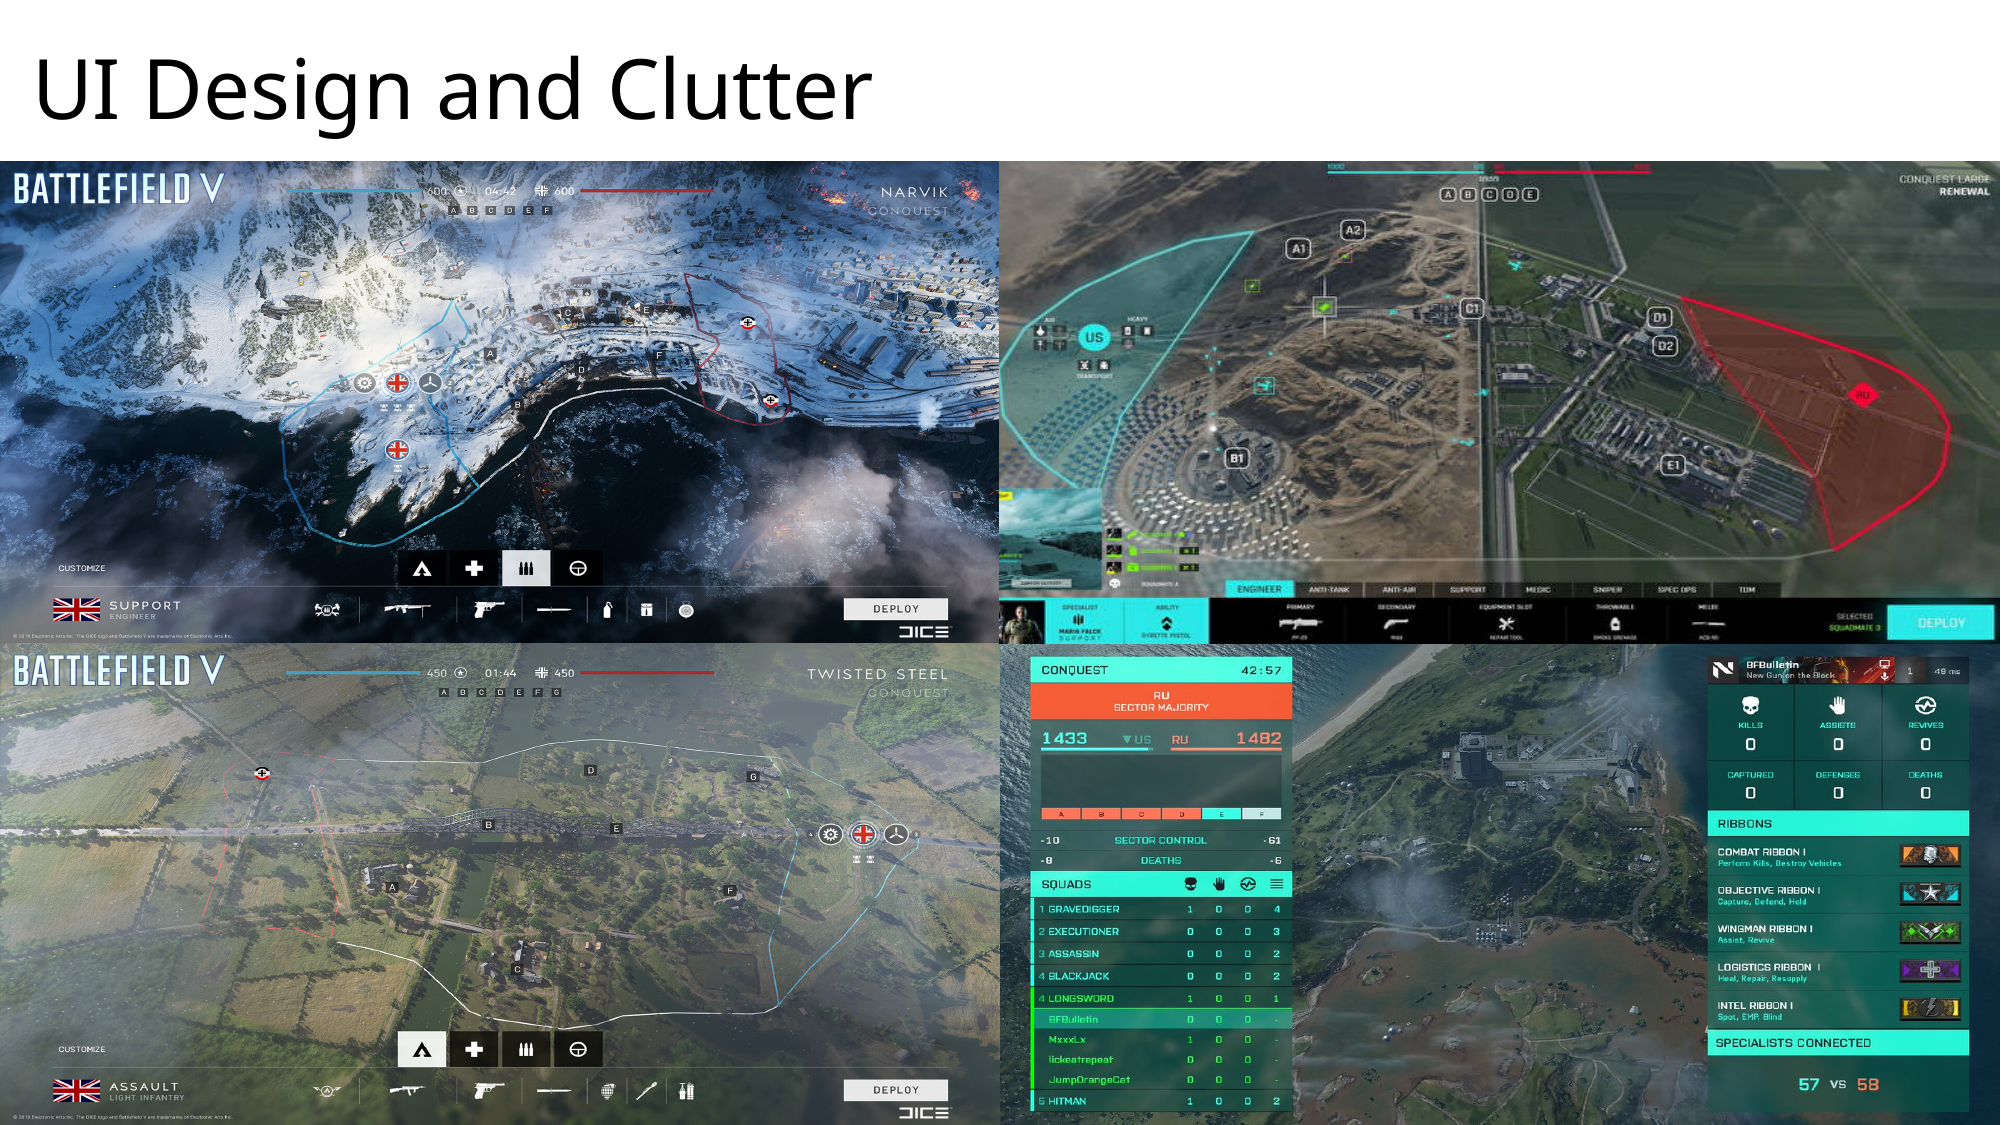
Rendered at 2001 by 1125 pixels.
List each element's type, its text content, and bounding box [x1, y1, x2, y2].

text_box UI Design and Clutter [17, 40, 1518, 161]
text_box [0, 161, 2000, 1125]
